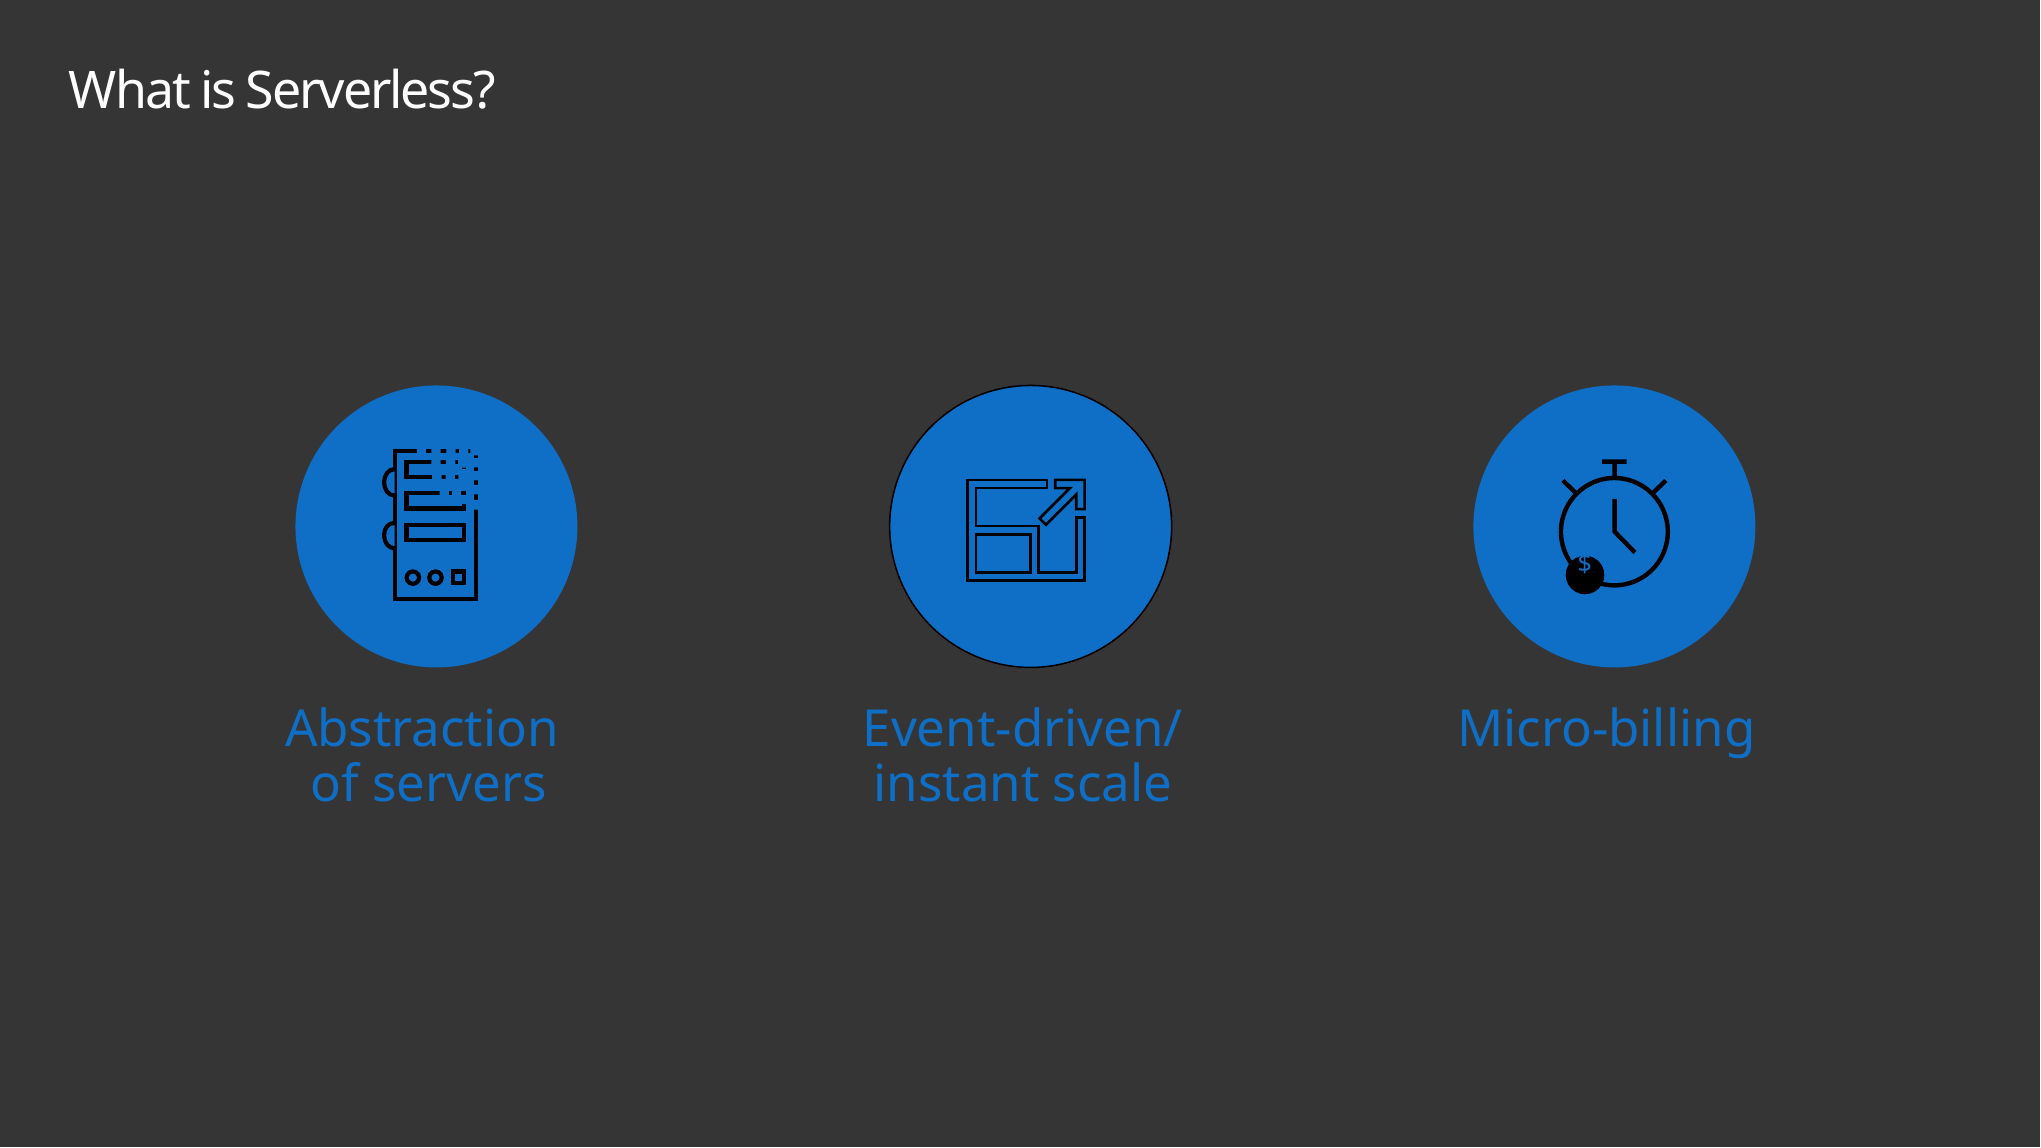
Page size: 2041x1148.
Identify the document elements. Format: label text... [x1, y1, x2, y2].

title What is Serverless? [45, 48, 1996, 199]
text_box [295, 385, 578, 668]
text_box Abstraction of servers [220, 677, 653, 837]
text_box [889, 385, 1172, 668]
text_box Event-driven/ instant scale [807, 677, 1254, 837]
text_box Micro-billing [1408, 677, 1820, 782]
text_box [1473, 385, 1756, 668]
